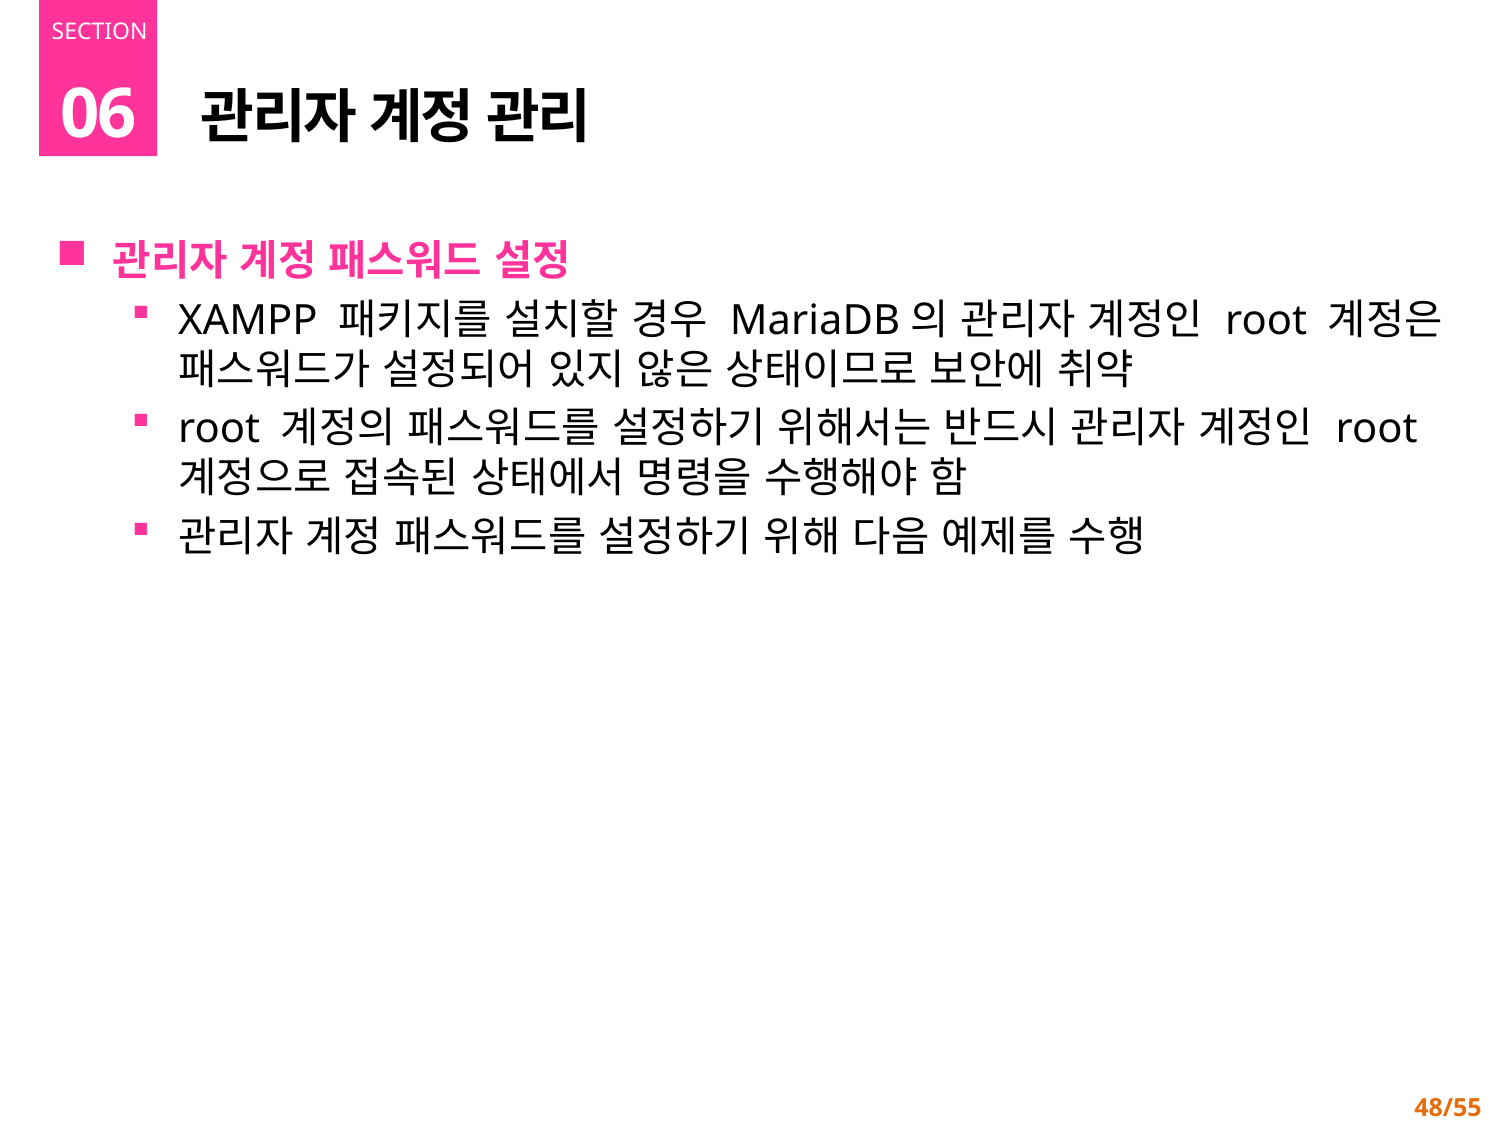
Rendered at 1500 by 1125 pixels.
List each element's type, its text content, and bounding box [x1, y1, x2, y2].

list 관리자 계정 패스워드 설정 XAMPP 패키지를 설치할 경우 MariaDB의 관리자 계정인 root 계정은 패스워드가 설정되어 있지 않은 상태이므로 보안에 취약 root 계정의 패스워드를 설정하기 위해서는 반드시 관리자 계정인 root 계정으로 접속된 상태에서 명령을 수행해야 함 관리자 계정 패스워드를 설정하기 위해 다음 예제를 수행 [41, 226, 1459, 610]
title 관리자 계정 관리 [185, 75, 1463, 153]
text_box 06 [39, 70, 158, 149]
